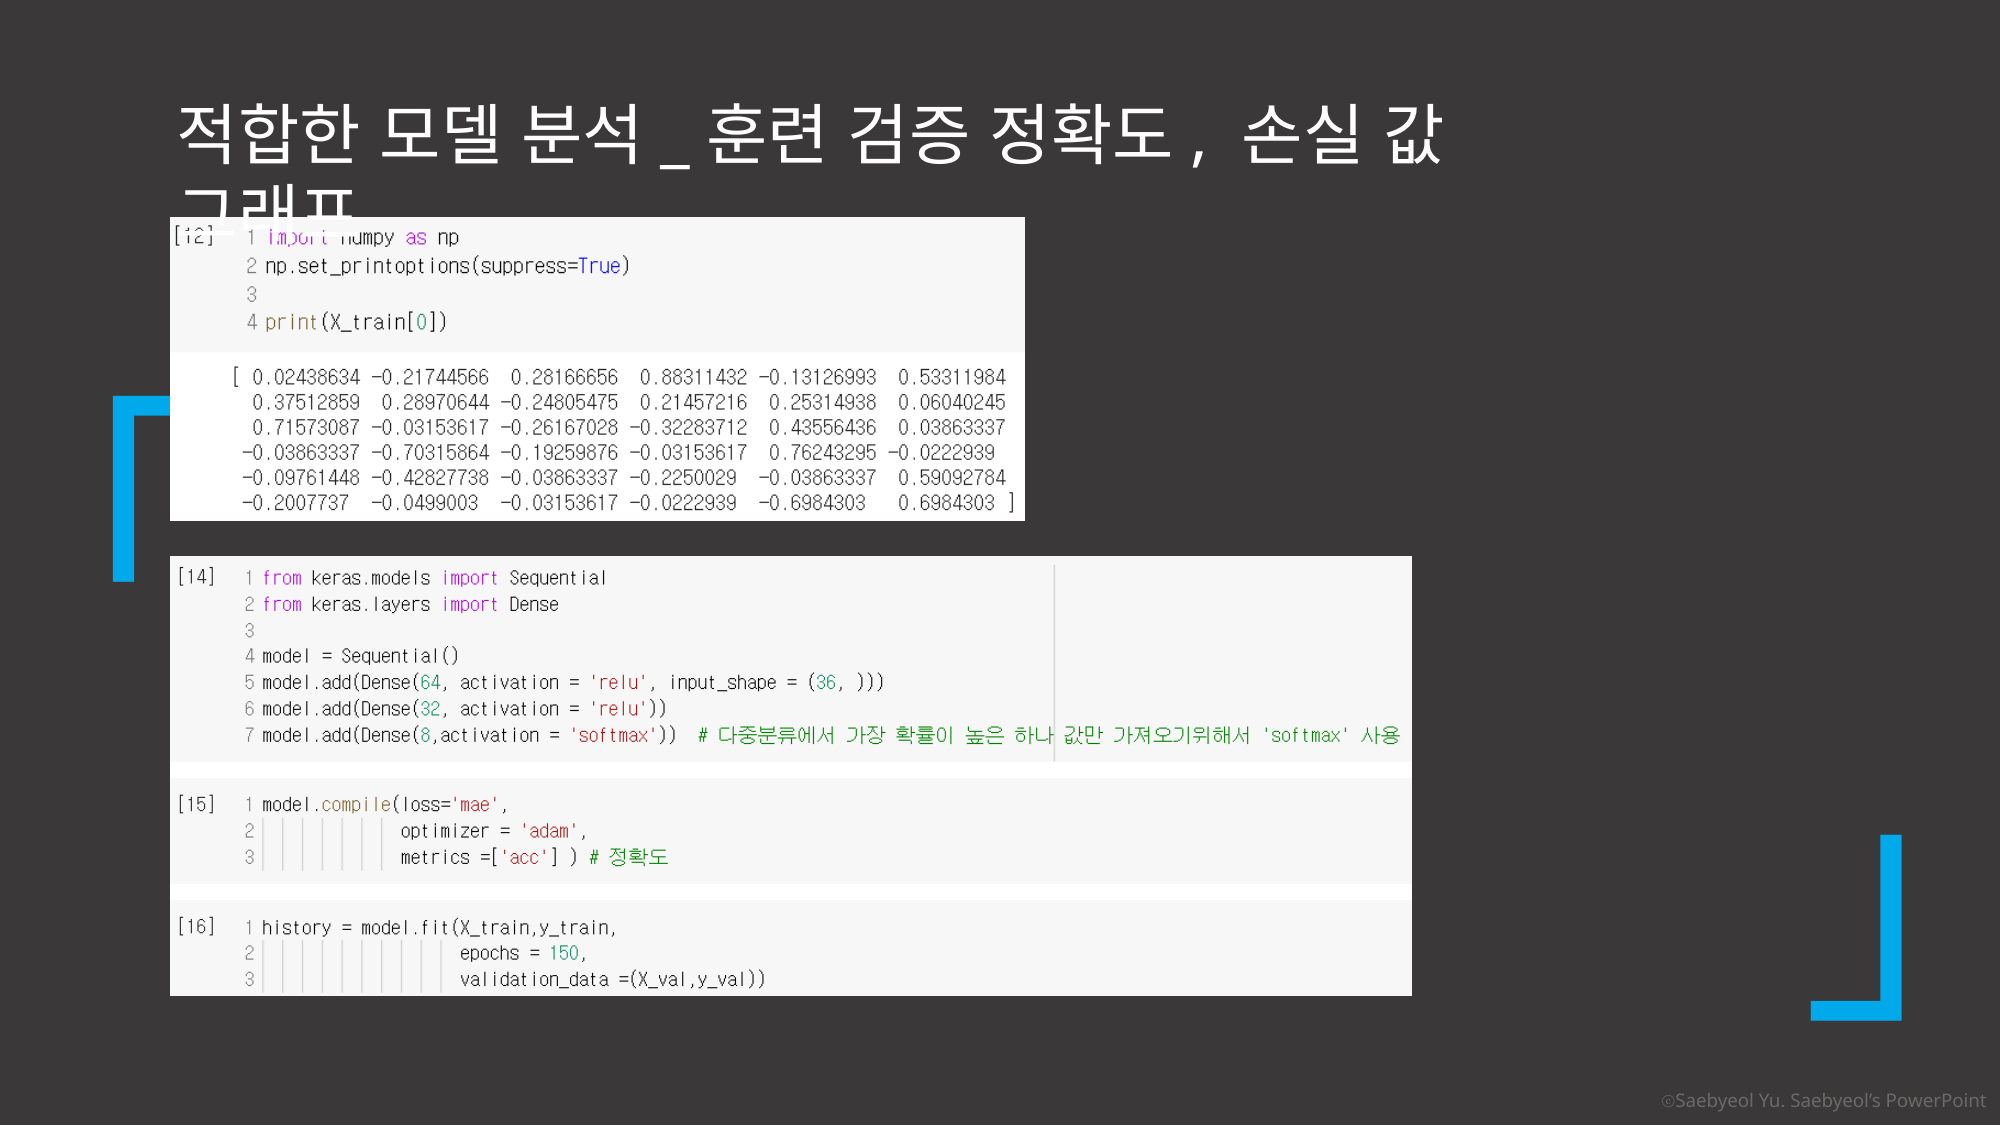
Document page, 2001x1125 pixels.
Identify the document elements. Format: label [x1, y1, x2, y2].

picture [170, 217, 1025, 521]
picture [170, 556, 1412, 996]
text_box [0, 0, 2000, 1065]
